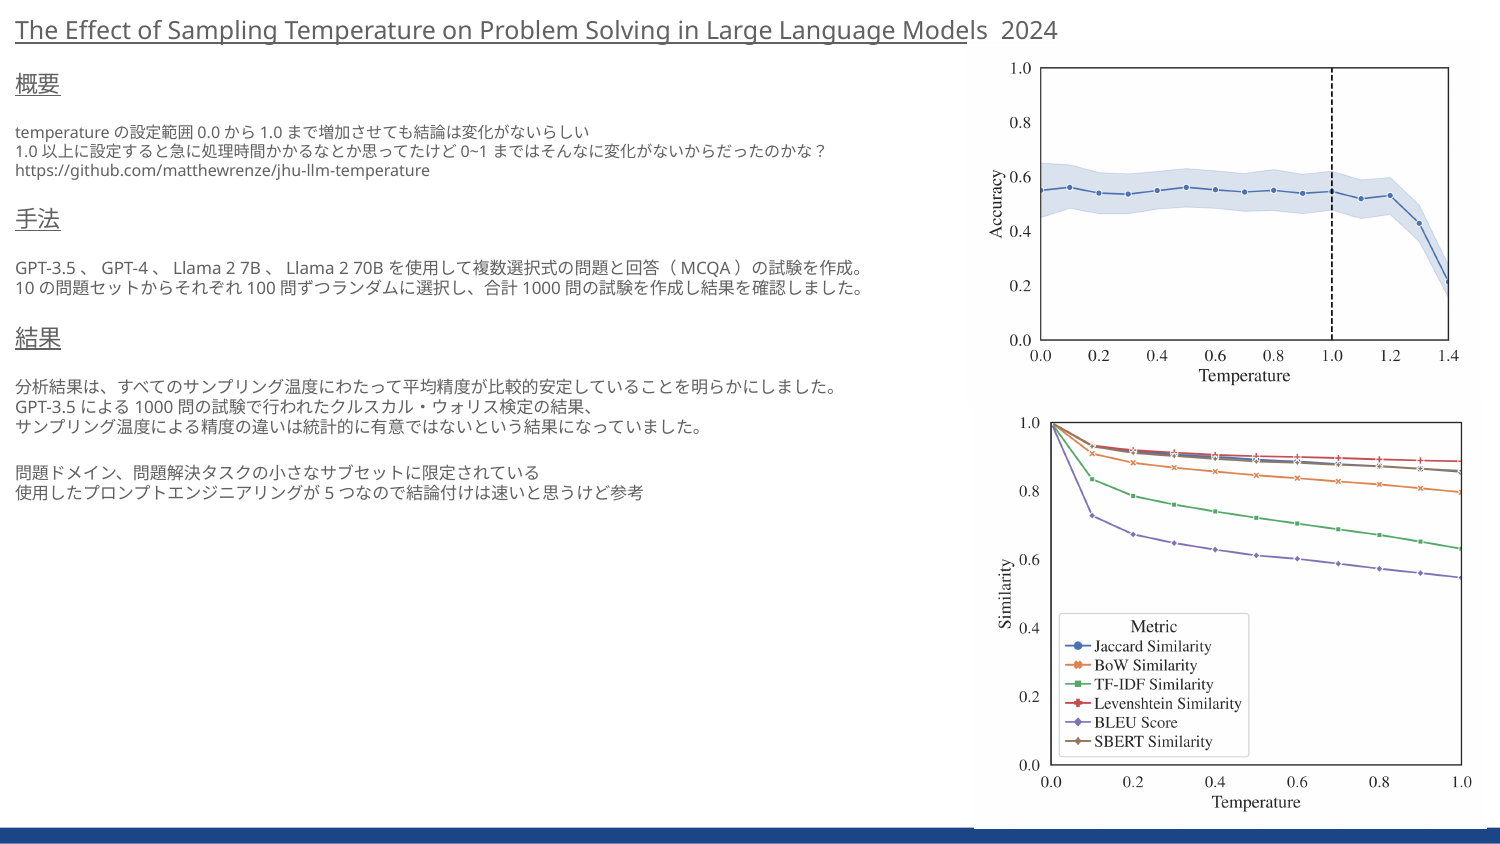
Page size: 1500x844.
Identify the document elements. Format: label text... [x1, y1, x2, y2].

list The Effect of Sampling Temperature on Problem Solving in Large Language Models 2024 概要 temperatureの設定範囲0.0から1.0まで増加させても結論は変化がないらしい 1.0以上に設定すると急に処理時間かかるなとか思ってたけど0~1まではそんなに変化がないからだったのかな？ https://github.com/matthewrenze/jhu-llm-temperature 手法 GPT-3.5、GPT-4、Llama 2 7B、Llama 2 70Bを使用して複数選択式の問題と回答（MCQA）の試験を作成。 10の問題セットからそれぞれ100問ずつランダムに選択し、合計1000問の試験を作成し結果を確認しました。 結果 分析結果は、すべてのサンプリング温度にわたって平均精度が比較的安定していることを明らかにしました。 GPT-3.5による1000問の試験で行われたクルスカル・ウォリス検定の結果、 サンプリング温度による精度の違いは統計的に有意ではないという結果になっていました。 問題ドメイン、問題解決タスクの小さなサブセットに限定されている 使用したプロンプトエンジニアリングが5つなので結論付けは速いと思うけど参考 [0, 0, 1500, 829]
picture [967, 40, 1487, 829]
